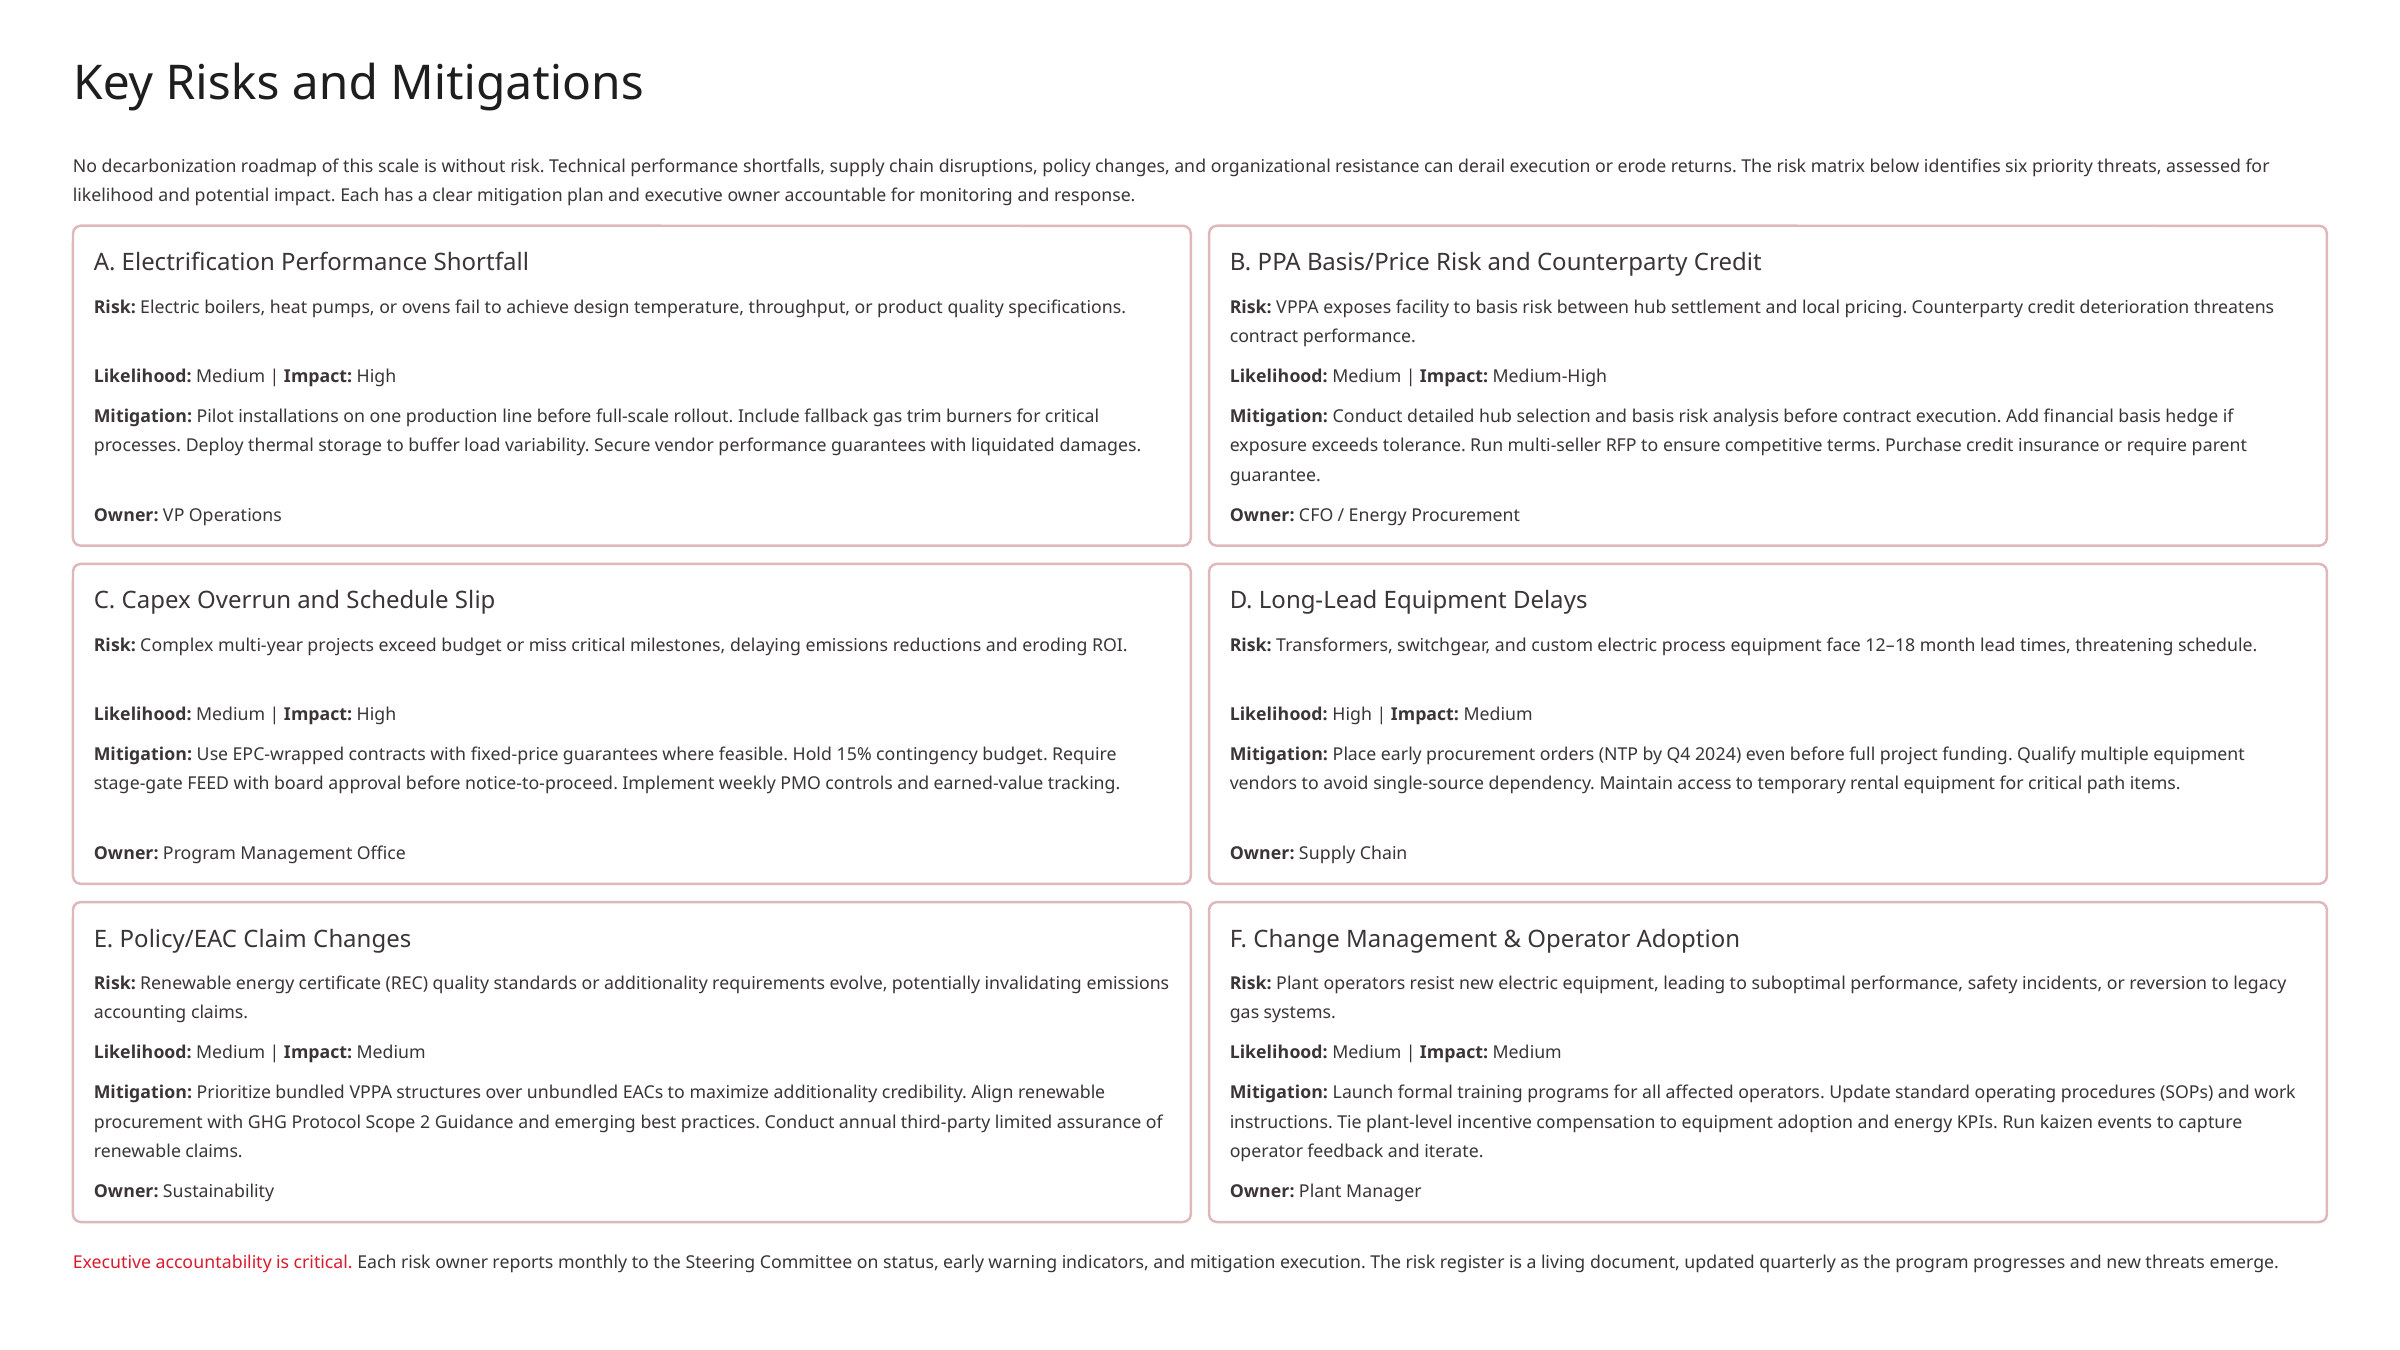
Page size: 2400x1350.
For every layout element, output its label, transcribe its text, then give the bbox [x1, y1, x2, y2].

text_box Risk: Electric boilers, heat pumps, or ovens fail to achieve design temperature, throughput, or product quality specifications. [93, 287, 1171, 346]
text_box C. Capex Overrun and Schedule Slip [93, 584, 535, 615]
text_box Likelihood: Medium | Impact: High [93, 695, 1171, 725]
text_box Likelihood: High | Impact: Medium [1229, 695, 2307, 725]
text_box Owner: Supply Chain [1229, 833, 2307, 864]
text_box No decarbonization roadmap of this scale is without risk. Technical performance shortfalls, supply chain disruptions, policy changes, and organizational resistance can derail execution or erode returns. The risk matrix below identifies six priority threats, assessed for likelihood and potential impact. Each has a clear mitigation plan and executive owner accountable for monitoring and response. [72, 146, 2327, 206]
text_box Likelihood: Medium | Impact: Medium [93, 1033, 1171, 1063]
text_box Key Risks and Mitigations [73, 50, 706, 111]
text_box Mitigation: Conduct detailed hub selection and basis risk analysis before contract execution. Add financial basis hedge if exposure exceeds tolerance. Run multi-seller RFP to ensure competitive terms. Purchase credit insurance or require parent guarantee. [1229, 397, 2307, 485]
text_box Risk: Renewable energy certificate (REC) quality standards or additionality requirements evolve, potentially invalidating emissions accounting claims. [93, 963, 1171, 1023]
text_box E. Policy/EAC Claim Changes [93, 922, 447, 953]
text_box Likelihood: Medium | Impact: Medium-High [1229, 356, 2307, 387]
text_box Mitigation: Place early procurement orders (NTP by Q4 2024) even before full project funding. Qualify multiple equipment vendors to avoid single-source dependency. Maintain access to temporary rental equipment for critical path items. [1229, 735, 2307, 823]
text_box D. Long-Lead Equipment Delays [1229, 584, 1620, 615]
text_box Likelihood: Medium | Impact: High [93, 356, 1171, 387]
text_box [1209, 902, 2327, 1223]
text_box Risk: Plant operators resist new electric equipment, leading to suboptimal performance, safety incidents, or reversion to legacy gas systems. [1229, 963, 2307, 1023]
text_box B. PPA Basis/Price Risk and Counterparty Credit [1229, 246, 1816, 277]
text_box Mitigation: Launch formal training programs for all affected operators. Update standard operating procedures (SOPs) and work instructions. Tie plant-level incentive compensation to equipment adoption and energy KPIs. Run kaizen events to capture operator feedback and iterate. [1229, 1073, 2307, 1161]
text_box [1209, 225, 2327, 546]
text_box Owner: Sustainability [93, 1172, 1171, 1202]
text_box Likelihood: Medium | Impact: Medium [1229, 1033, 2307, 1063]
text_box Risk: Complex multi-year projects exceed budget or miss critical milestones, delaying emissions reductions and eroding ROI. [93, 625, 1171, 685]
text_box A. Electrification Performance Shortfall [93, 246, 575, 277]
text_box [72, 563, 1191, 884]
text_box Mitigation: Prioritize bundled VPPA structures over unbundled EACs to maximize additionality credibility. Align renewable procurement with GHG Protocol Scope 2 Guidance and emerging best practices. Conduct annual third-party limited assurance of renewable claims. [93, 1073, 1171, 1161]
text_box [72, 225, 1191, 546]
text_box Owner: Program Management Office [93, 833, 1171, 864]
text_box Risk: VPPA exposes facility to basis risk between hub settlement and local pricing. Counterparty credit deterioration threatens contract performance. [1229, 287, 2307, 346]
text_box Executive accountability is critical. Each risk owner reports monthly to the Steering Committee on status, early warning indicators, and mitigation execution. The risk register is a living document, updated quarterly as the program progresses and new threats emerge. [72, 1242, 2327, 1301]
text_box F. Change Management & Operator Adoption [1229, 922, 1781, 953]
text_box Mitigation: Use EPC-wrapped contracts with fixed-price guarantees where feasible. Hold 15% contingency budget. Require stage-gate FEED with board approval before notice-to-proceed. Implement weekly PMO controls and earned-value tracking. [93, 735, 1171, 823]
text_box [72, 902, 1191, 1223]
text_box [1209, 563, 2327, 884]
text_box Risk: Transformers, switchgear, and custom electric process equipment face 12–18 month lead times, threatening schedule. [1229, 625, 2307, 685]
text_box Owner: VP Operations [93, 495, 1171, 525]
text_box Owner: Plant Manager [1229, 1172, 2307, 1202]
text_box Owner: CFO / Energy Procurement [1229, 495, 2307, 525]
text_box Mitigation: Pilot installations on one production line before full-scale rollout. Include fallback gas trim burners for critical processes. Deploy thermal storage to buffer load variability. Secure vendor performance guarantees with liquidated damages. [93, 397, 1171, 485]
